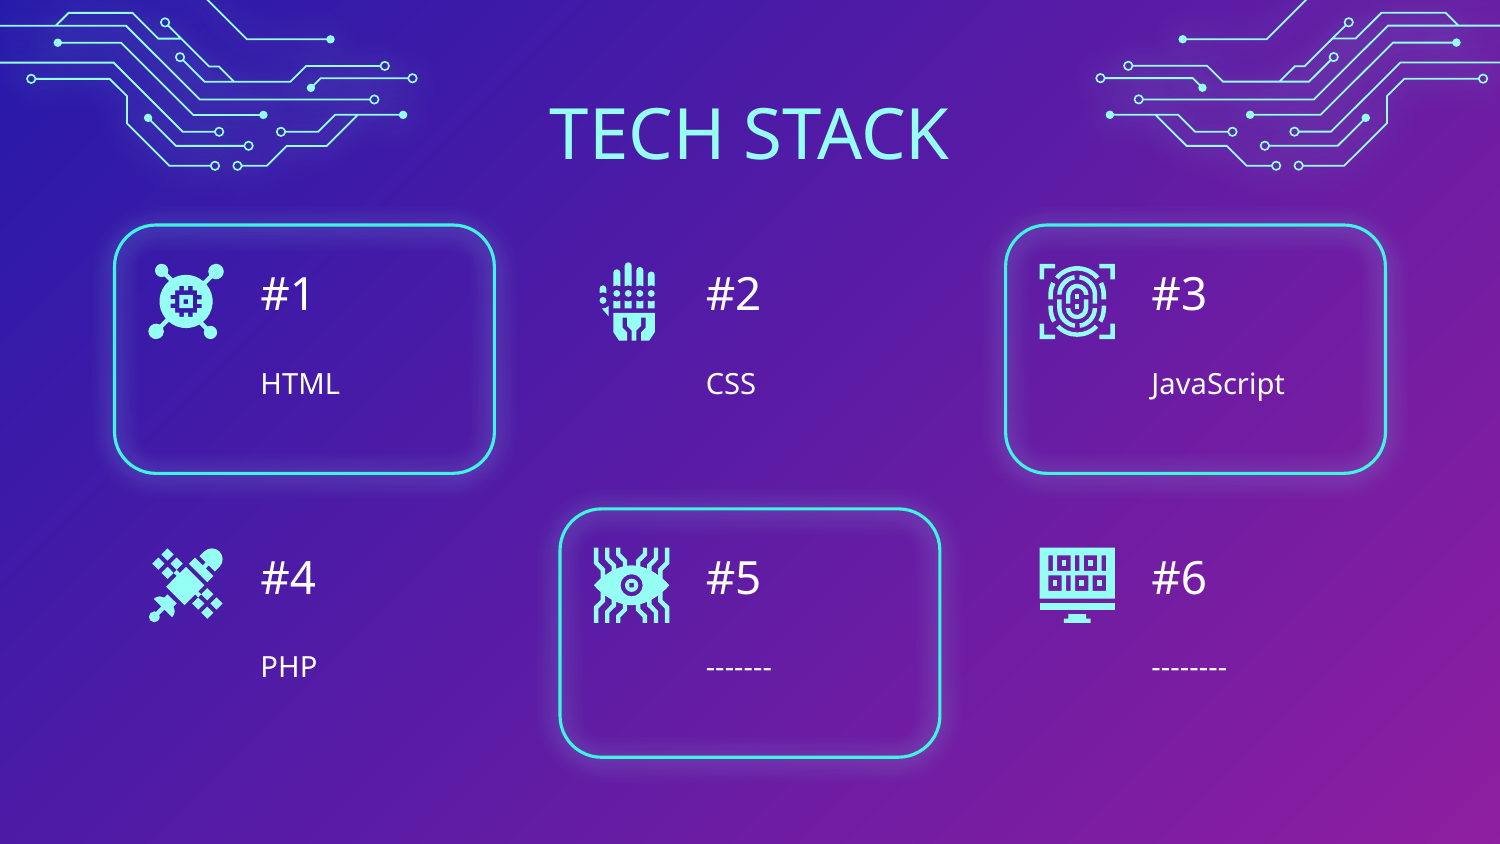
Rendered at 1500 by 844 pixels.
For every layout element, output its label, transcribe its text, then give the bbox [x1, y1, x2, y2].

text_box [1207, 0, 1403, 284]
subtitle HTML [245, 328, 463, 437]
text_box [560, 508, 940, 758]
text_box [111, 0, 307, 283]
title #2 [690, 262, 908, 323]
text_box [1005, 225, 1386, 474]
subtitle -------- [1136, 612, 1354, 720]
title #1 [245, 262, 463, 323]
title #6 [1136, 546, 1354, 606]
subtitle JavaScript [1136, 328, 1354, 437]
title #4 [245, 546, 463, 607]
text_box [179, 294, 193, 309]
text_box [148, 291, 218, 340]
title #5 [690, 546, 908, 606]
title #3 [1136, 262, 1354, 323]
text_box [148, 548, 224, 623]
text_box [114, 225, 495, 474]
subtitle CSS [690, 328, 908, 437]
title TECH STACK [312, 88, 1202, 183]
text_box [1039, 547, 1116, 624]
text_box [599, 262, 655, 341]
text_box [593, 547, 670, 624]
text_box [1039, 263, 1116, 340]
subtitle PHP [245, 612, 463, 720]
subtitle ------- [690, 612, 908, 720]
